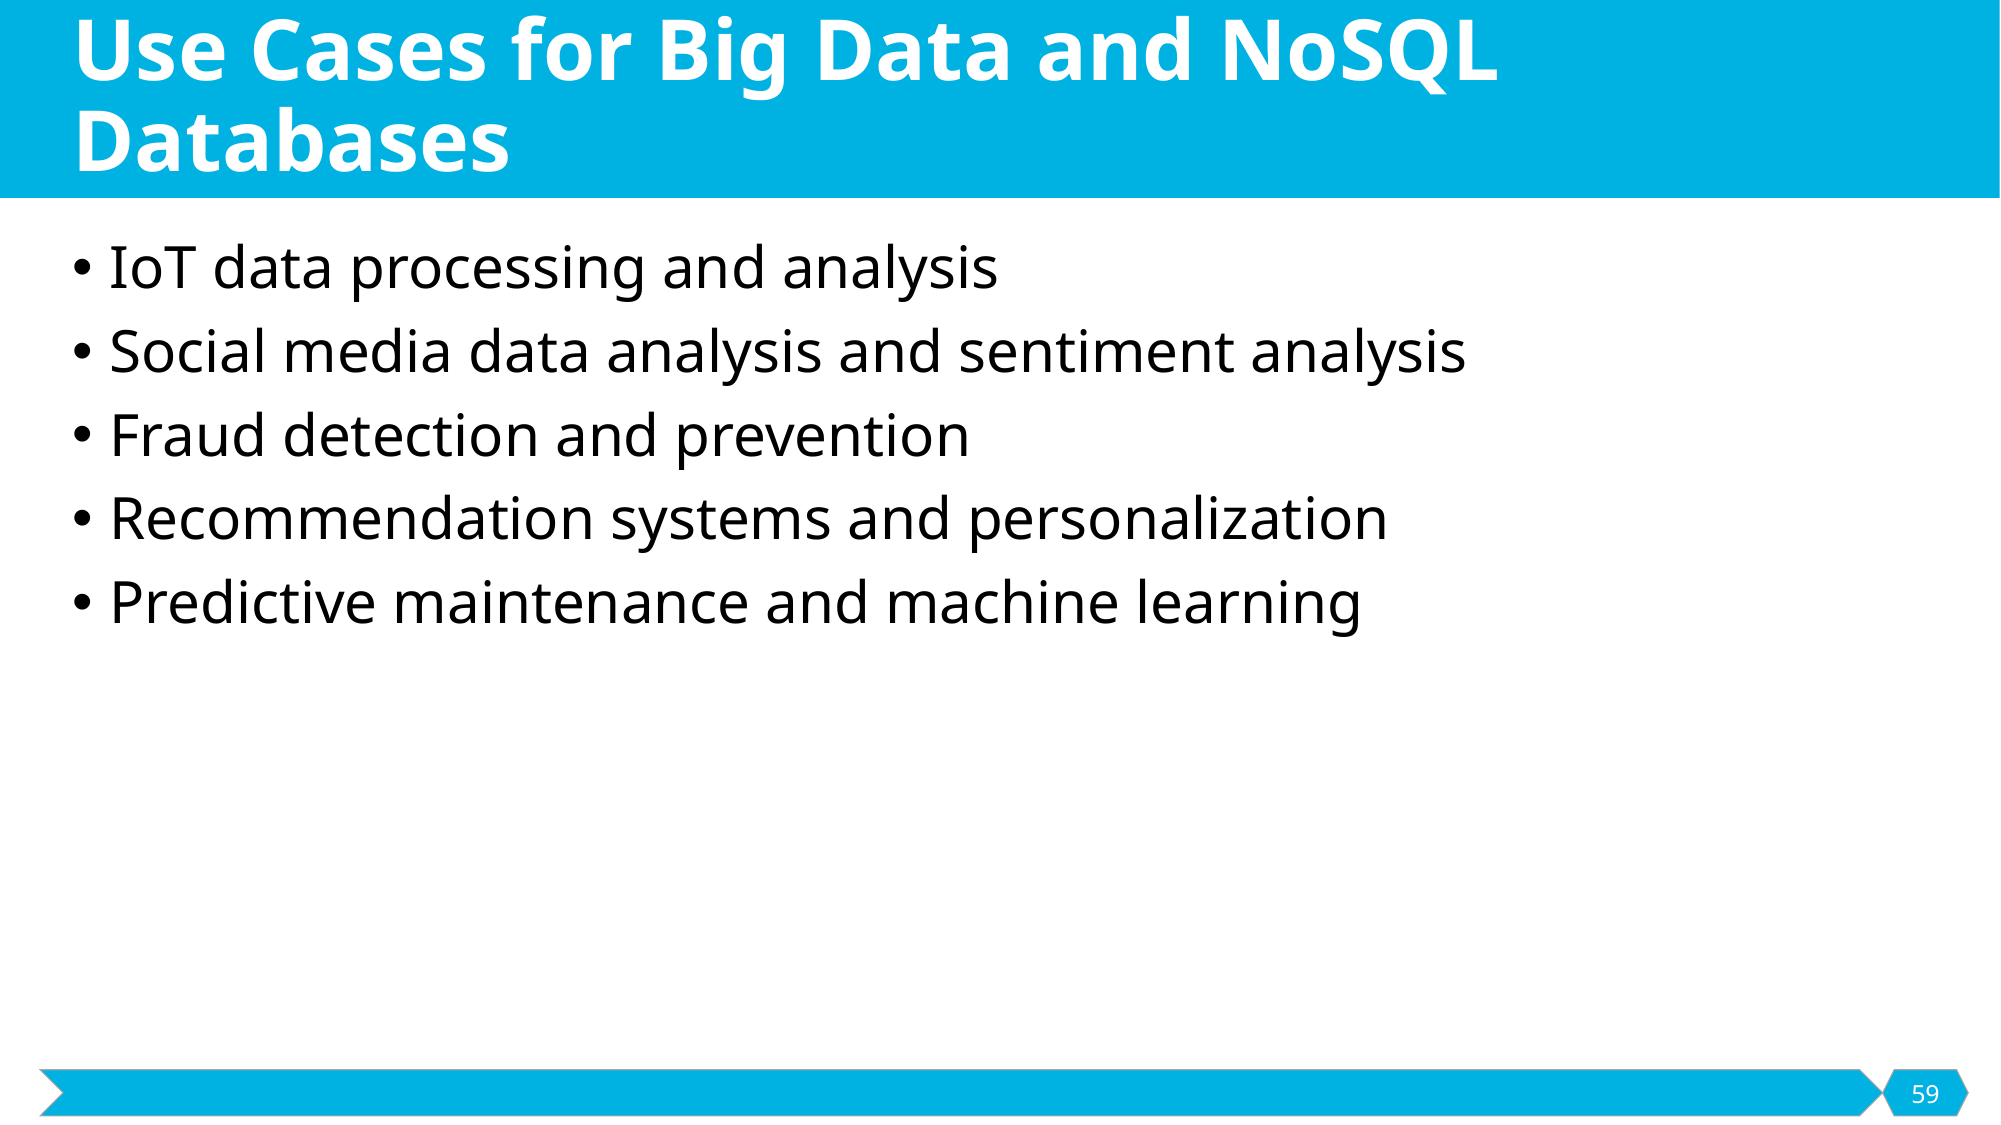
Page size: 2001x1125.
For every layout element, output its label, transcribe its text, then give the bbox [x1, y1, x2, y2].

title Use Cases for Big Data and NoSQL Databases [56, 0, 1969, 199]
slide_number 59 [1882, 1065, 1969, 1125]
list IoT data processing and analysis Social media data analysis and sentiment analysis Fraud detection and prevention Recommendation systems and personalization Predictive maintenance and machine learning [56, 230, 1969, 1010]
